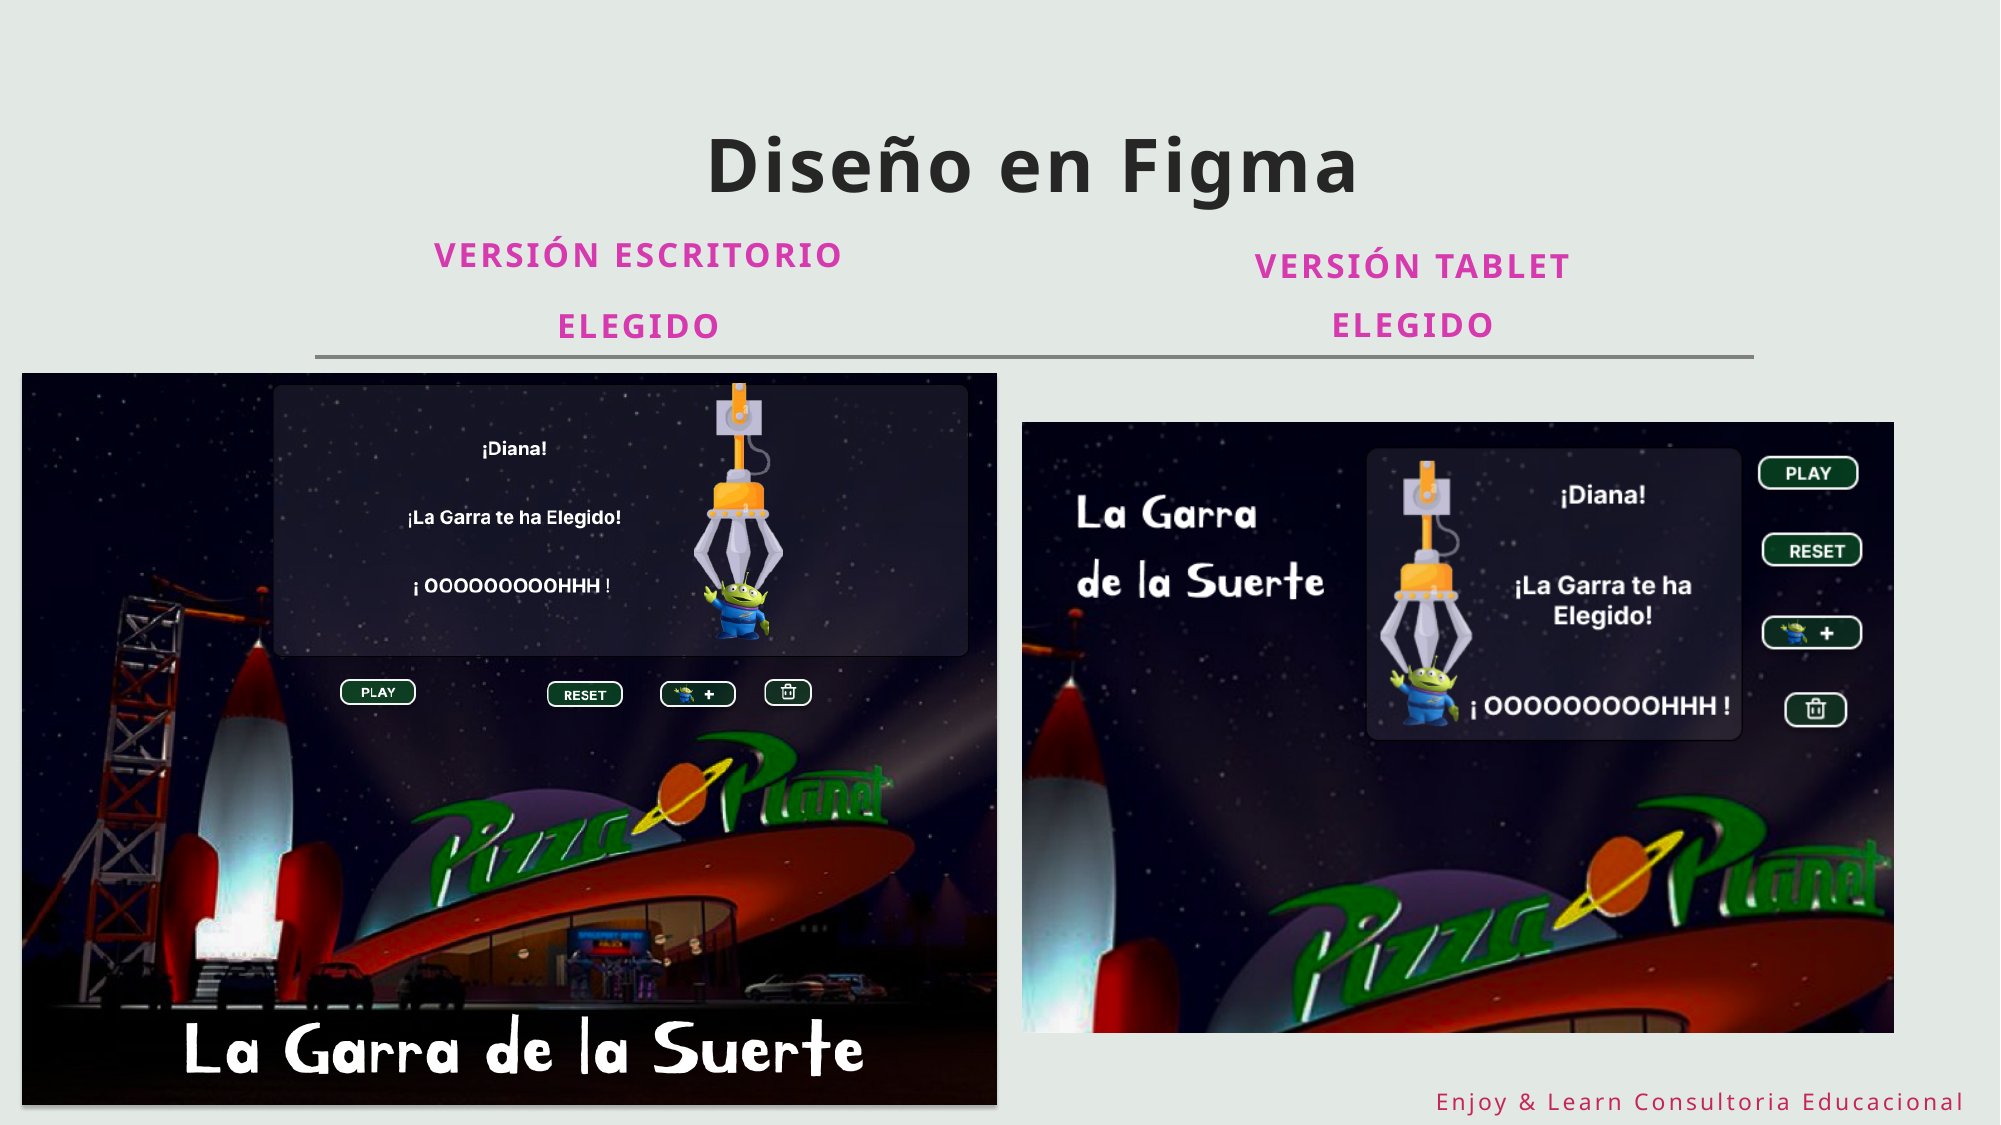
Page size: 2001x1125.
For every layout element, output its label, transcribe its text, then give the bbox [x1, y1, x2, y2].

list Versión Escritorio ELEGIDO [297, 225, 980, 361]
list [17, 373, 1001, 1112]
title Diseño en Figma [315, 72, 1754, 294]
list Versión Tablet ELEGIDO [1071, 294, 1754, 361]
footer Enjoy & Learn Consultoria Educacional [1417, 1062, 2000, 1125]
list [1022, 422, 1894, 1034]
